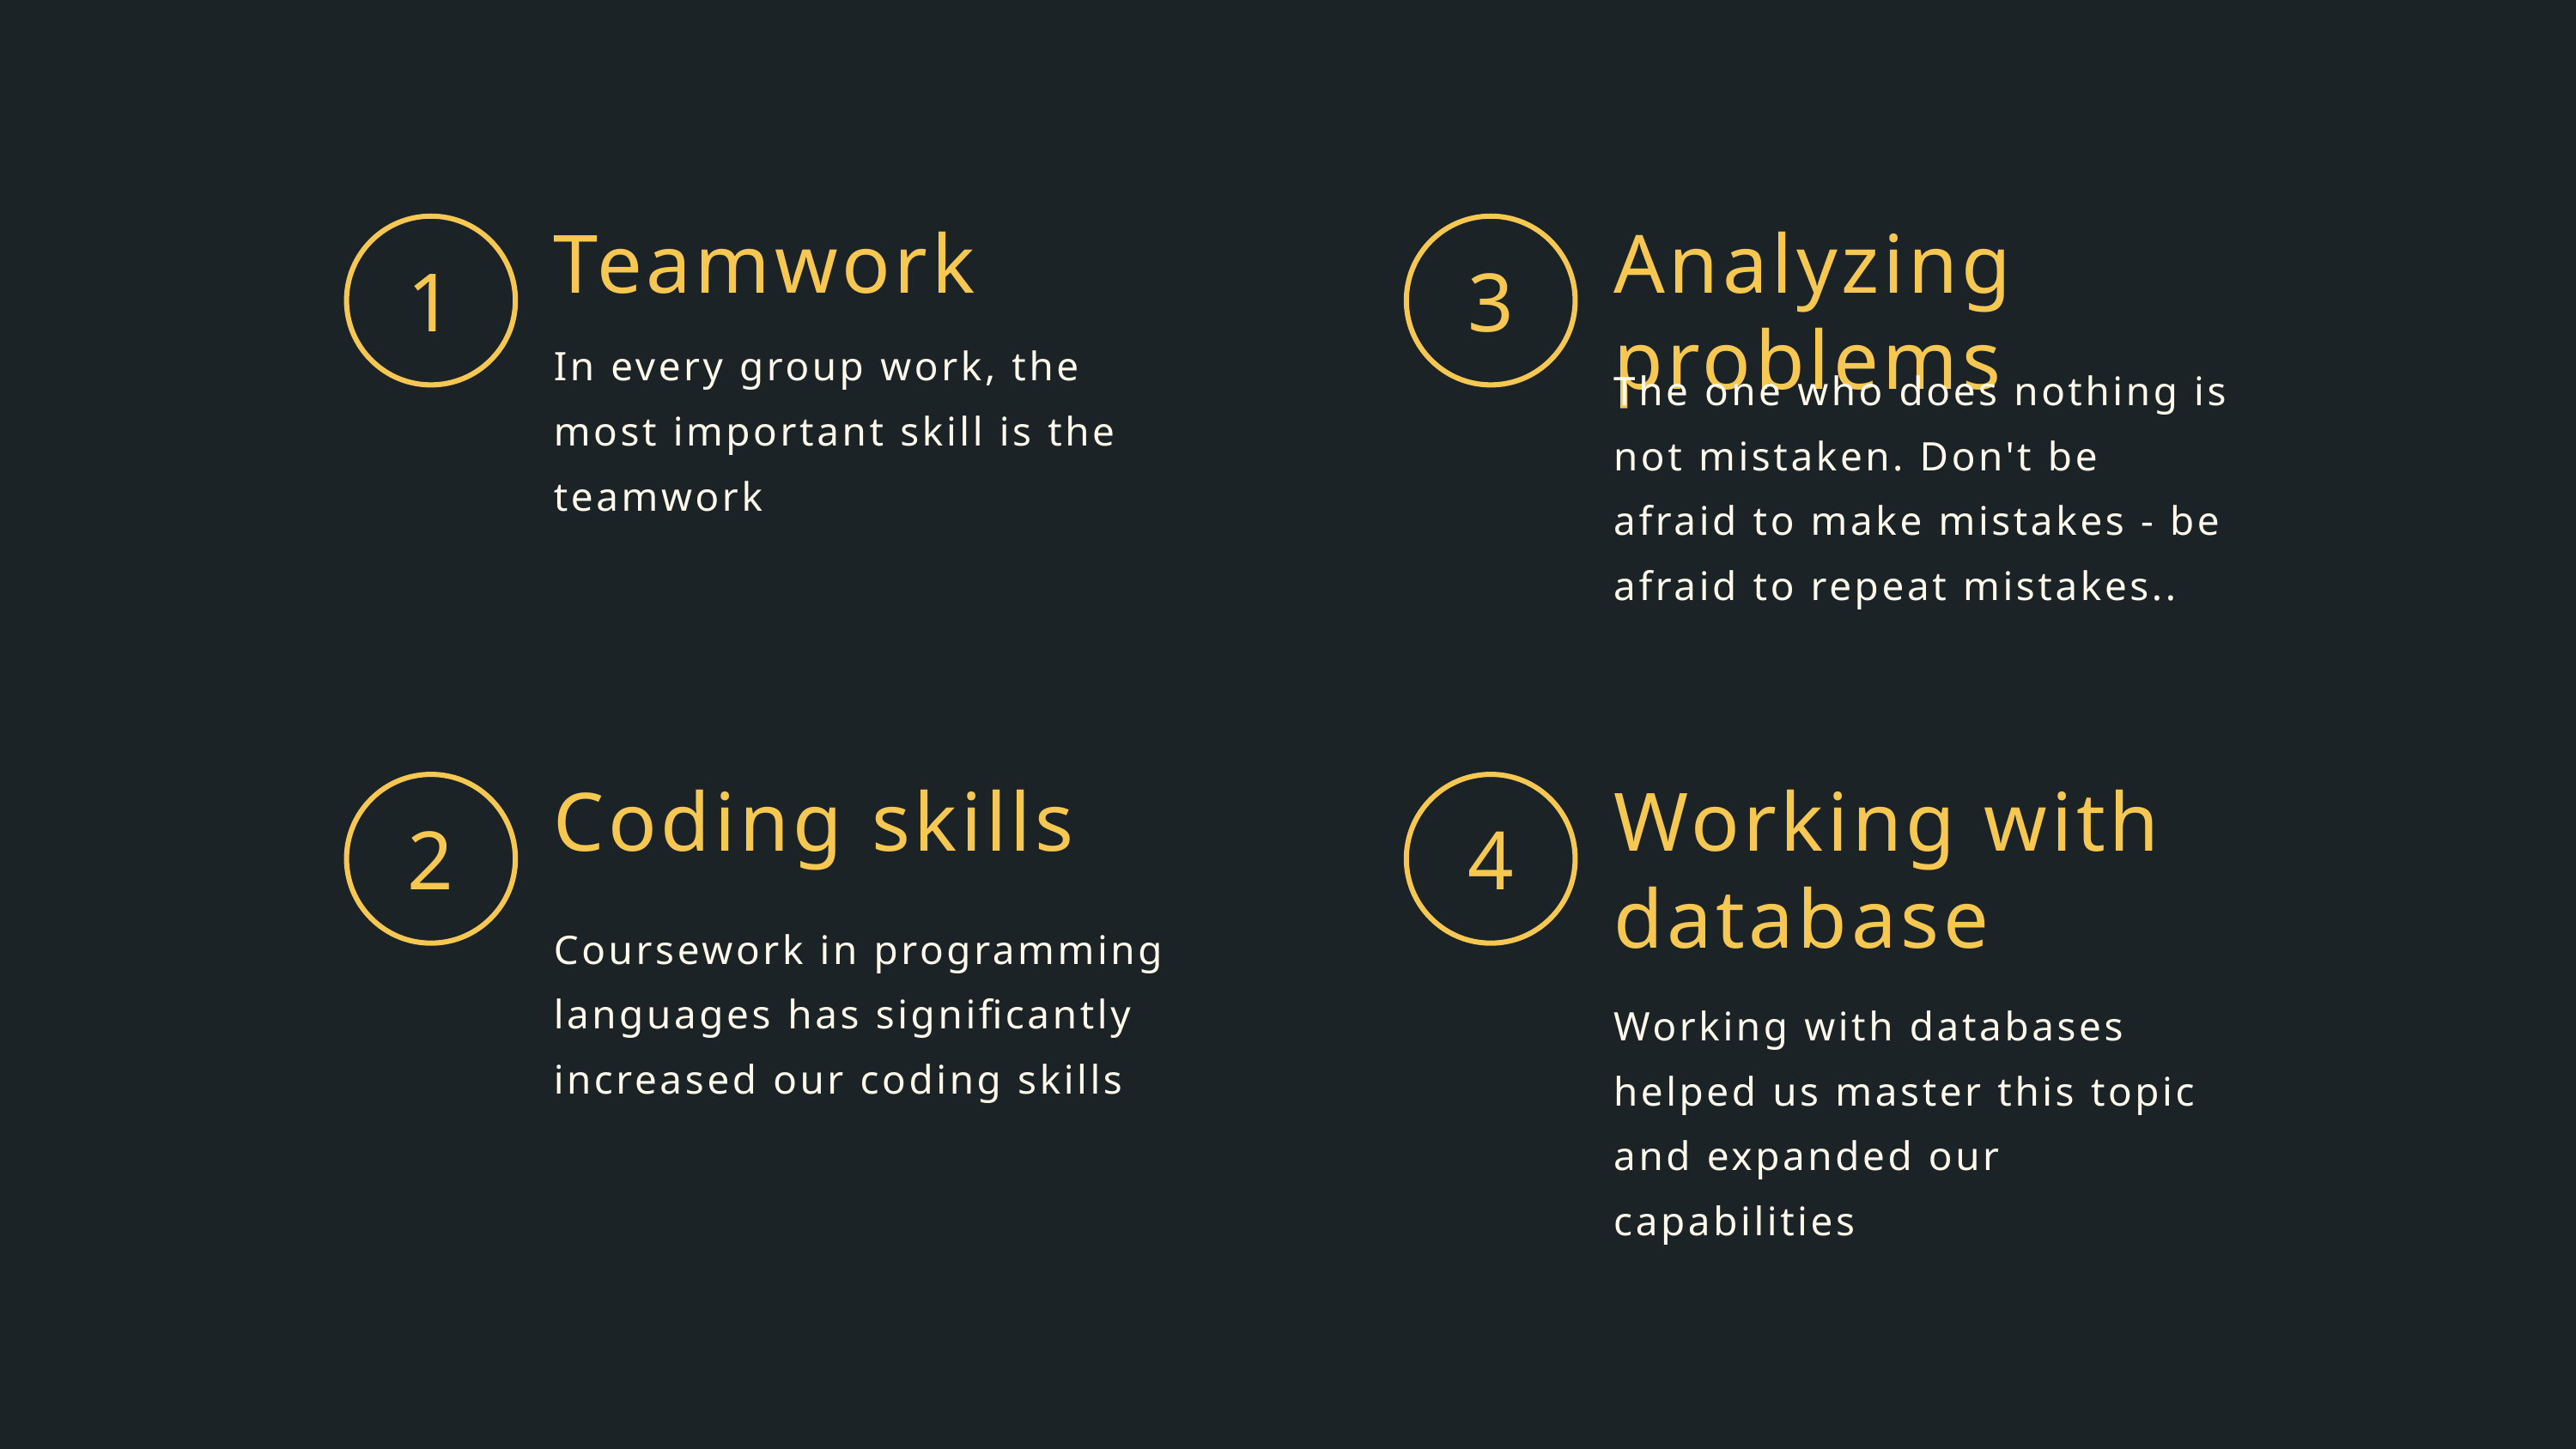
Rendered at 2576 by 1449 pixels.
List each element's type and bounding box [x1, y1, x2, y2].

text_box [1613, 770, 2233, 1172]
text_box [1403, 213, 1578, 388]
text_box [343, 213, 519, 388]
text_box [553, 770, 1173, 1095]
text_box [1403, 771, 1578, 946]
text_box [1613, 212, 2233, 600]
text_box [343, 771, 519, 946]
text_box [553, 212, 1173, 512]
